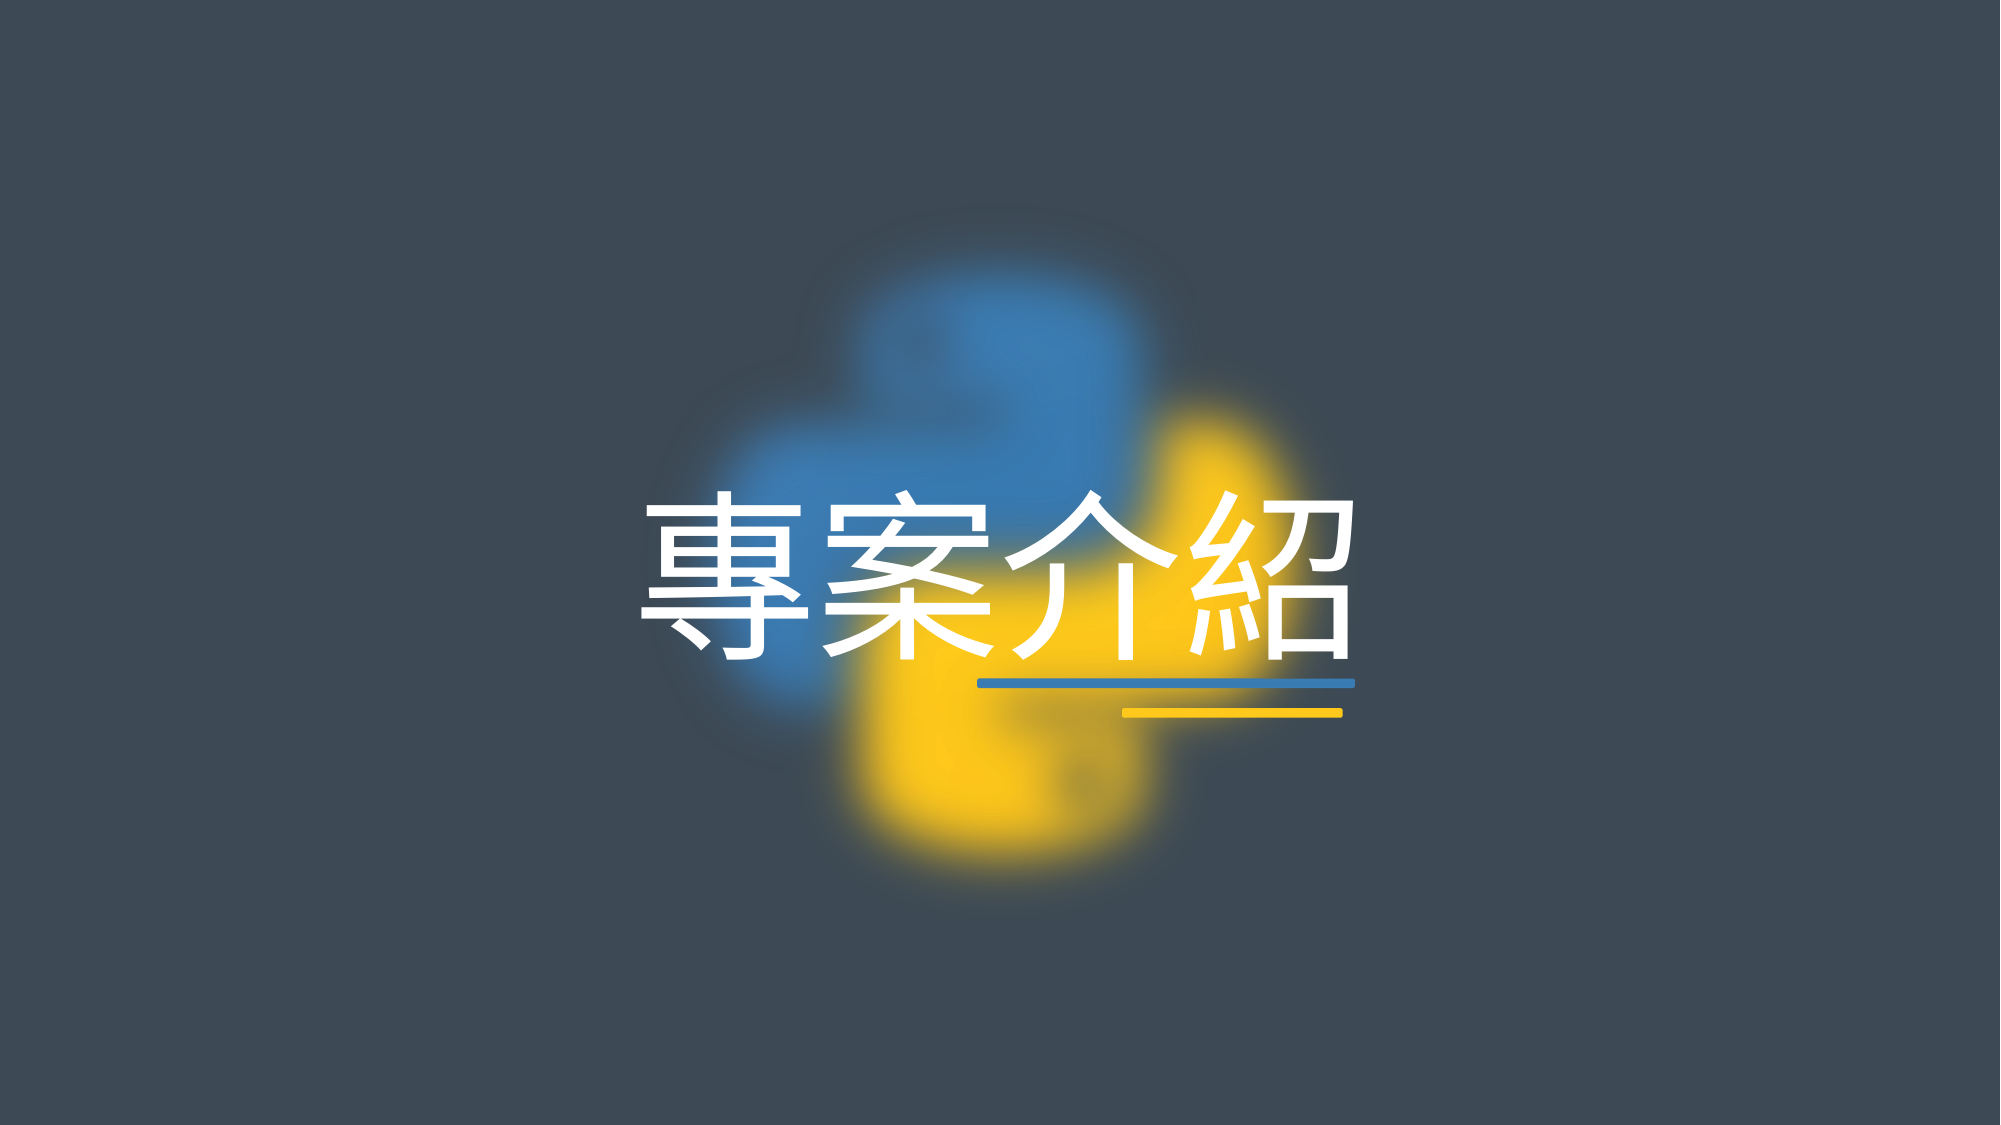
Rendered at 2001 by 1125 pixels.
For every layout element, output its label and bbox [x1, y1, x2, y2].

text_box [978, 679, 1354, 717]
picture [250, 0, 1750, 1125]
